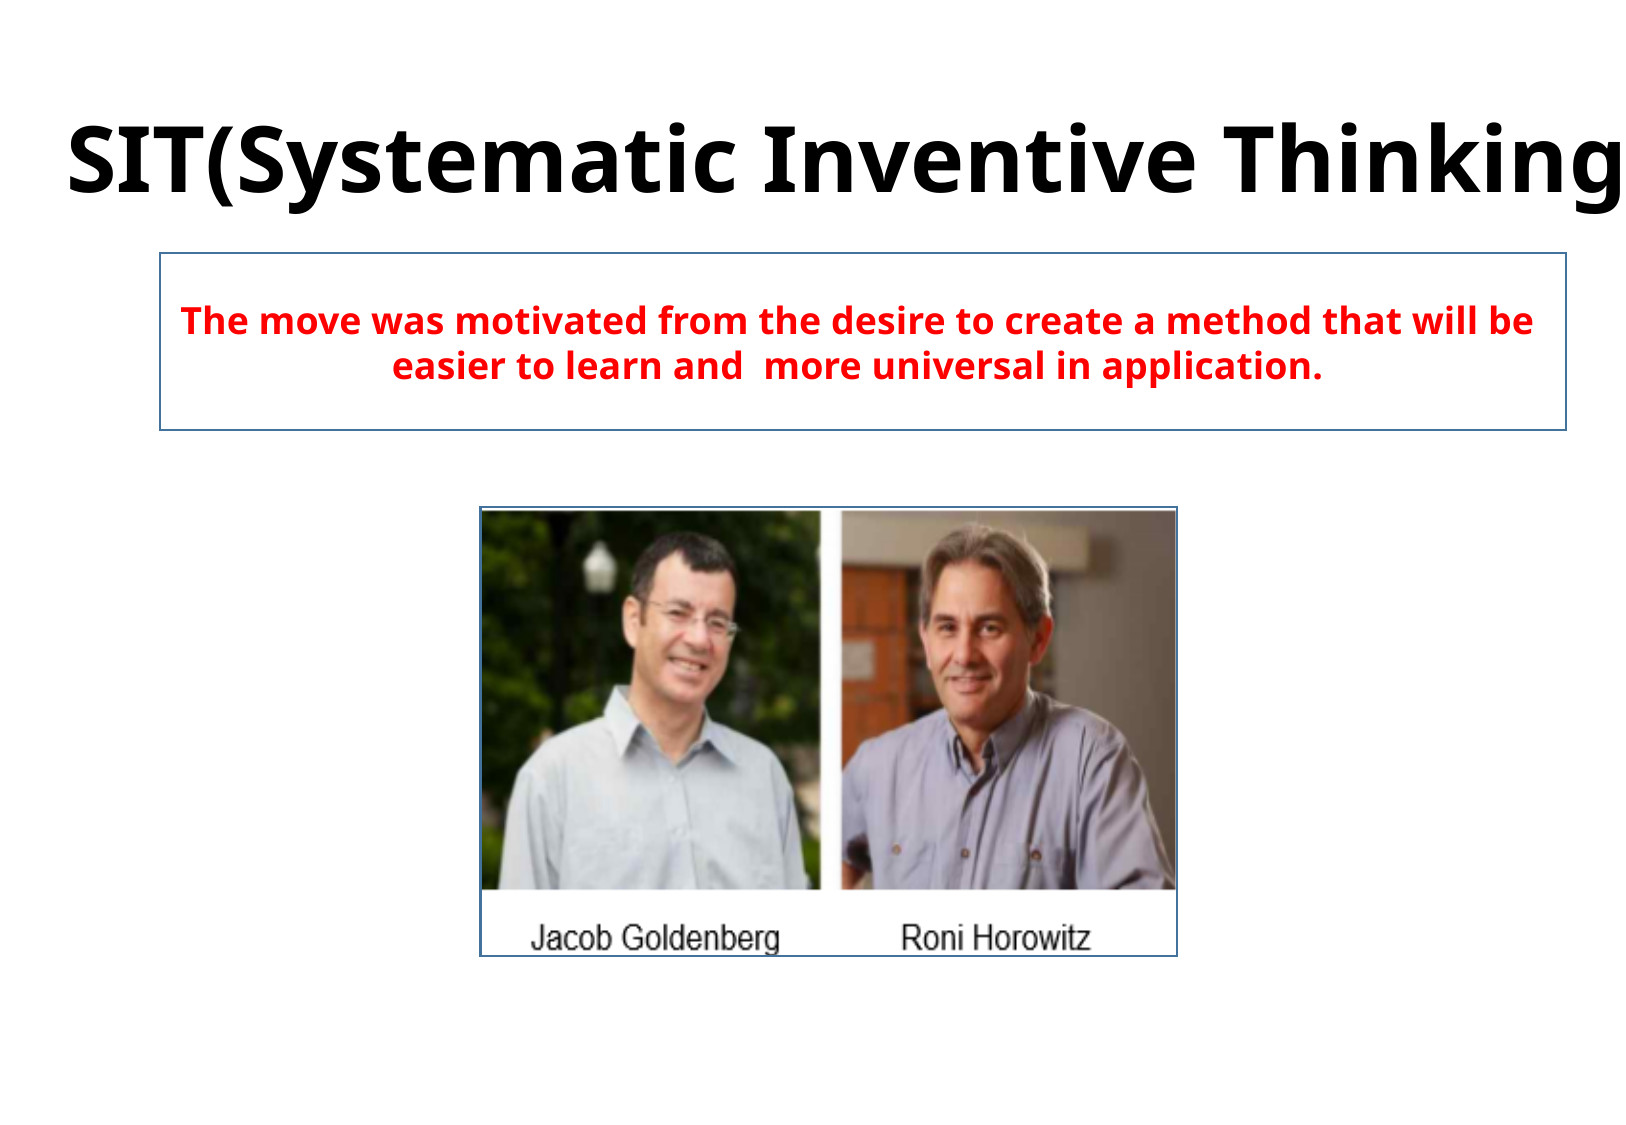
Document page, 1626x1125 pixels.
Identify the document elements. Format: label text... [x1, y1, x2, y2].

text_box SIT(Systematic Inventive Thinking) [51, 93, 1625, 219]
text_box The move was motivated from the desire to create a method that will be easier to learn and more universal in application. [159, 252, 1567, 431]
text_box [479, 506, 1178, 957]
